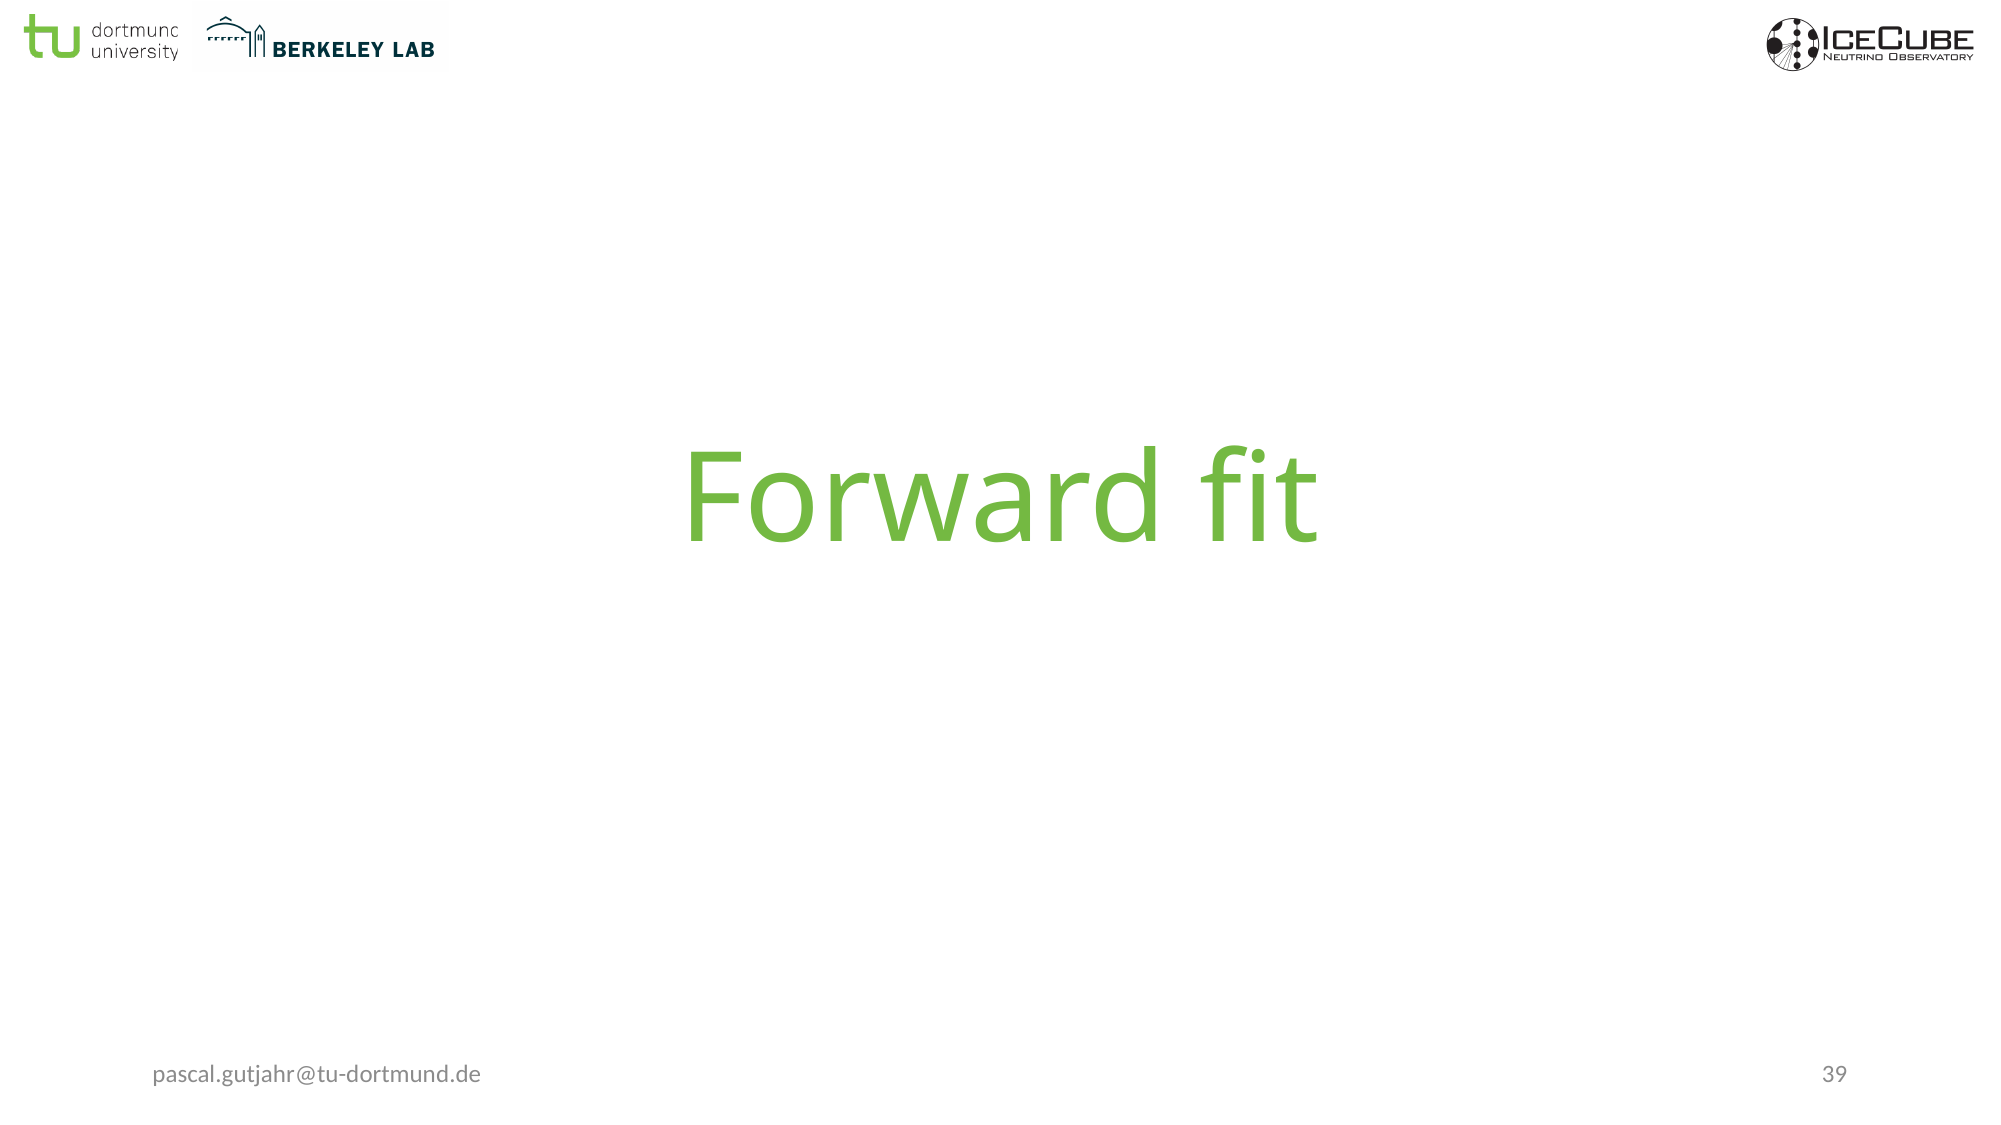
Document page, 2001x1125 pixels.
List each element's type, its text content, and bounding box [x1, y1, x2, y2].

slide_number 39 [1412, 1042, 1863, 1103]
title Forward fit [249, 184, 1750, 576]
picture [192, 1, 449, 72]
slide_number pascal.gutjahr@tu-dortmund.de [137, 1042, 588, 1103]
